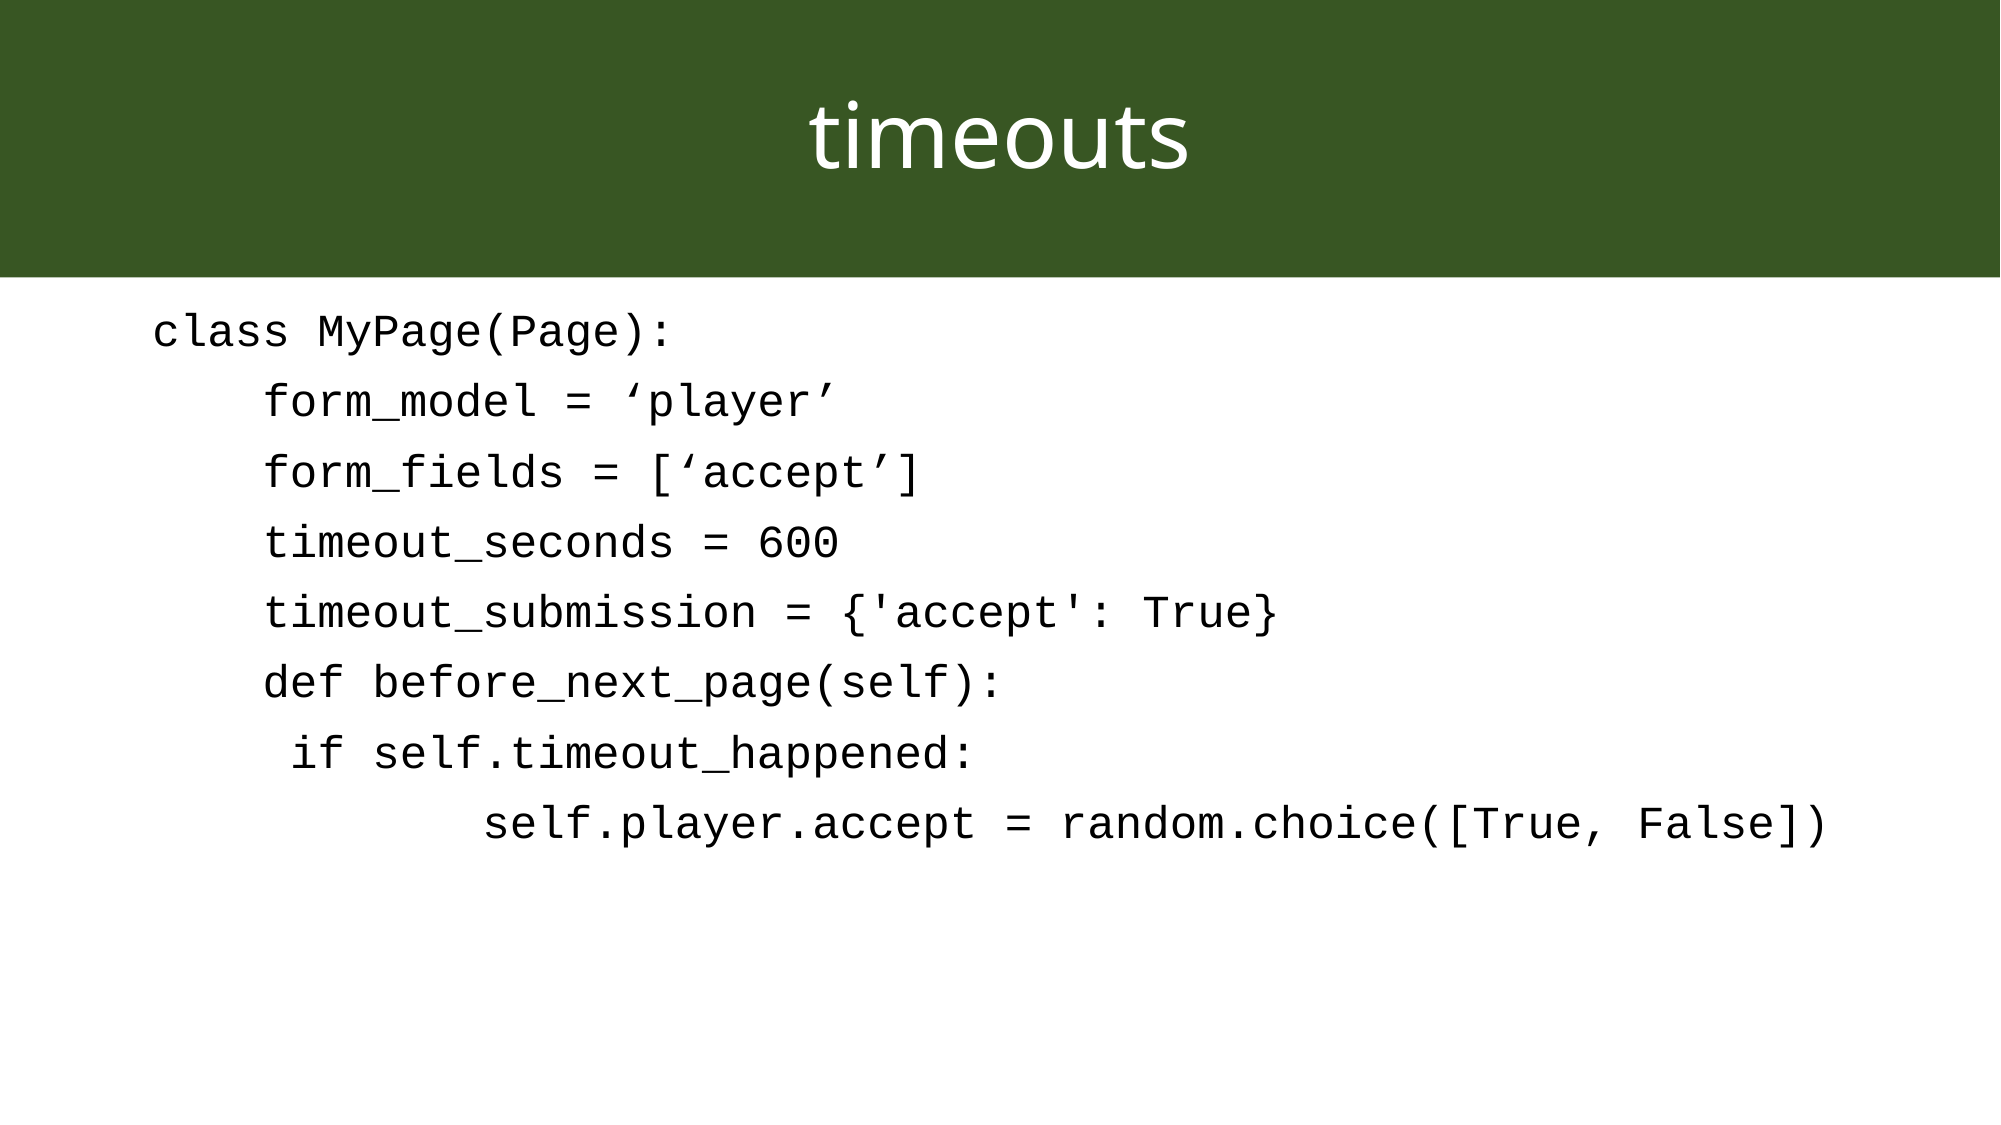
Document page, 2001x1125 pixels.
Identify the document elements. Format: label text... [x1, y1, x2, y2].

list class MyPage(Page): form_model = ‘player’ form_fields = [‘accept’] timeout_seconds = 600 timeout_submission = {'accept': True} def before_next_page(self): if self.timeout_happened: self.player.accept = random.choice([True, False]) [137, 299, 1966, 1014]
title timeouts [0, 0, 2000, 278]
